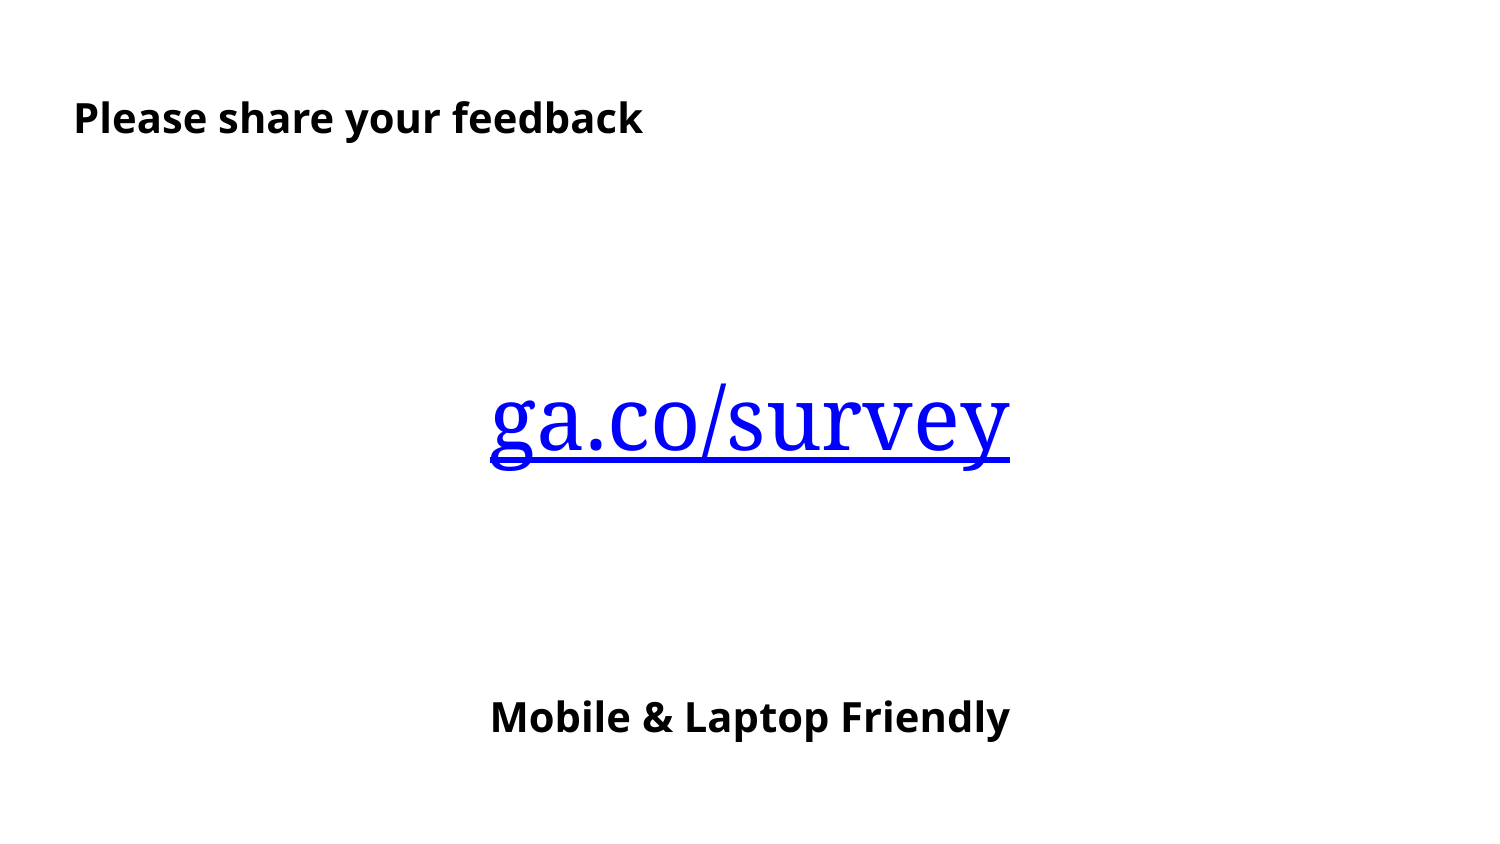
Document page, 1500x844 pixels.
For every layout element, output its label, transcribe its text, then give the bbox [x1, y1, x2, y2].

text_box ga.co/survey [73, 375, 1427, 468]
text_box Please share your feedback [73, 85, 964, 135]
text_box Mobile & Laptop Friendly [304, 684, 1196, 735]
